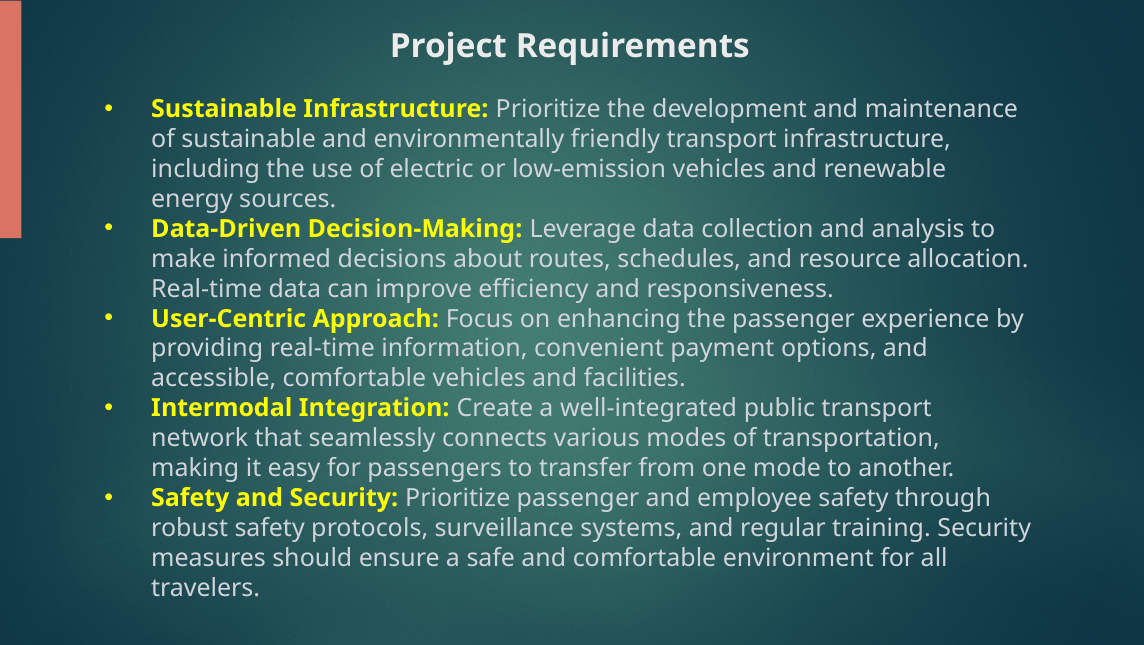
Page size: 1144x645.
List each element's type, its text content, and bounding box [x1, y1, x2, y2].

title Project Requirements [365, 22, 772, 85]
text_box [34, 54, 547, 118]
text_box [0, 0, 22, 239]
text_box Sustainable Infrastructure: Prioritize the development and maintenance of sustainable and environmentally friendly transport infrastructure, including the use of electric or low-emission vehicles and renewable energy sources. Data-Driven Decision-Making: Leverage data collection and analysis to make informed decisions about routes, schedules, and resource allocation. Real-time data can improve efficiency and responsiveness. User-Centric Approach: Focus on enhancing the passenger experience by providing real-time information, convenient payment options, and accessible, comfortable vehicles and facilities. Intermodal Integration: Create a well-integrated public transport network that seamlessly connects various modes of transportation, making it easy for passengers to transfer from one mode to another. Safety and Security: Prioritize passenger and employee safety through robust safety protocols, surveillance systems, and regular training. Security measures should ensure a safe and comfortable environment for all travelers. [89, 85, 1049, 639]
